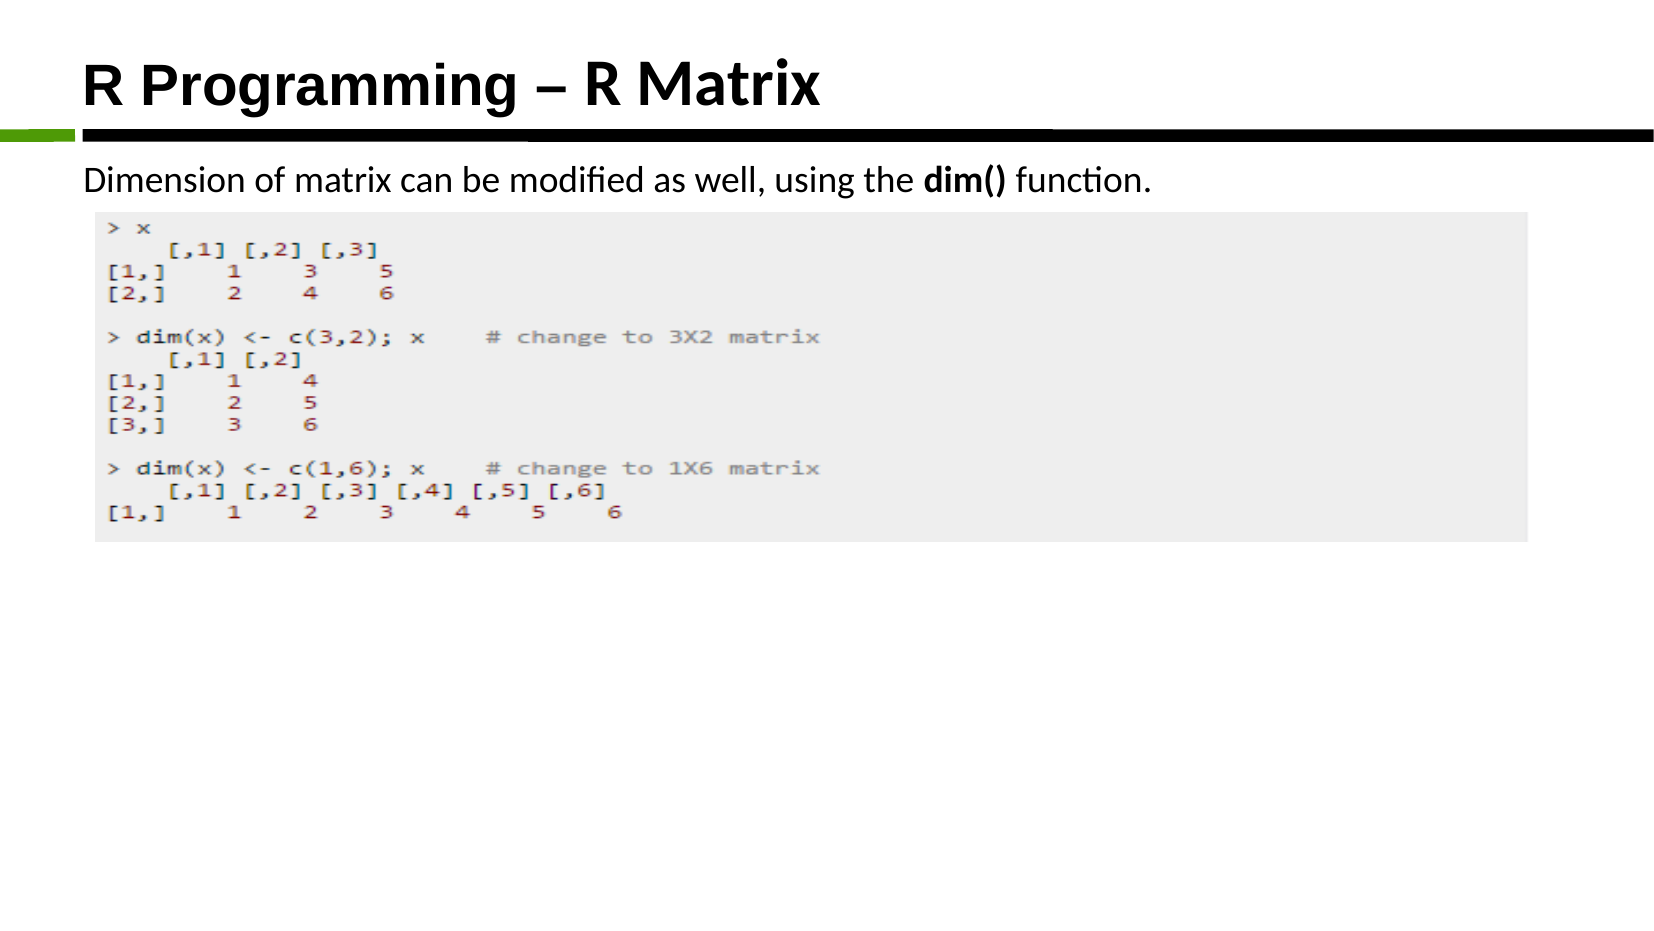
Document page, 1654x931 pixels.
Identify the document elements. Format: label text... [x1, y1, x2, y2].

text_box Dimension of matrix can be modified as well, using the dim() function. [68, 147, 1599, 313]
picture [95, 212, 1534, 543]
text_box R Programming – R Matrix [82, 1, 1570, 135]
text_box R Programming – R Matrix [82, 136, 1570, 147]
